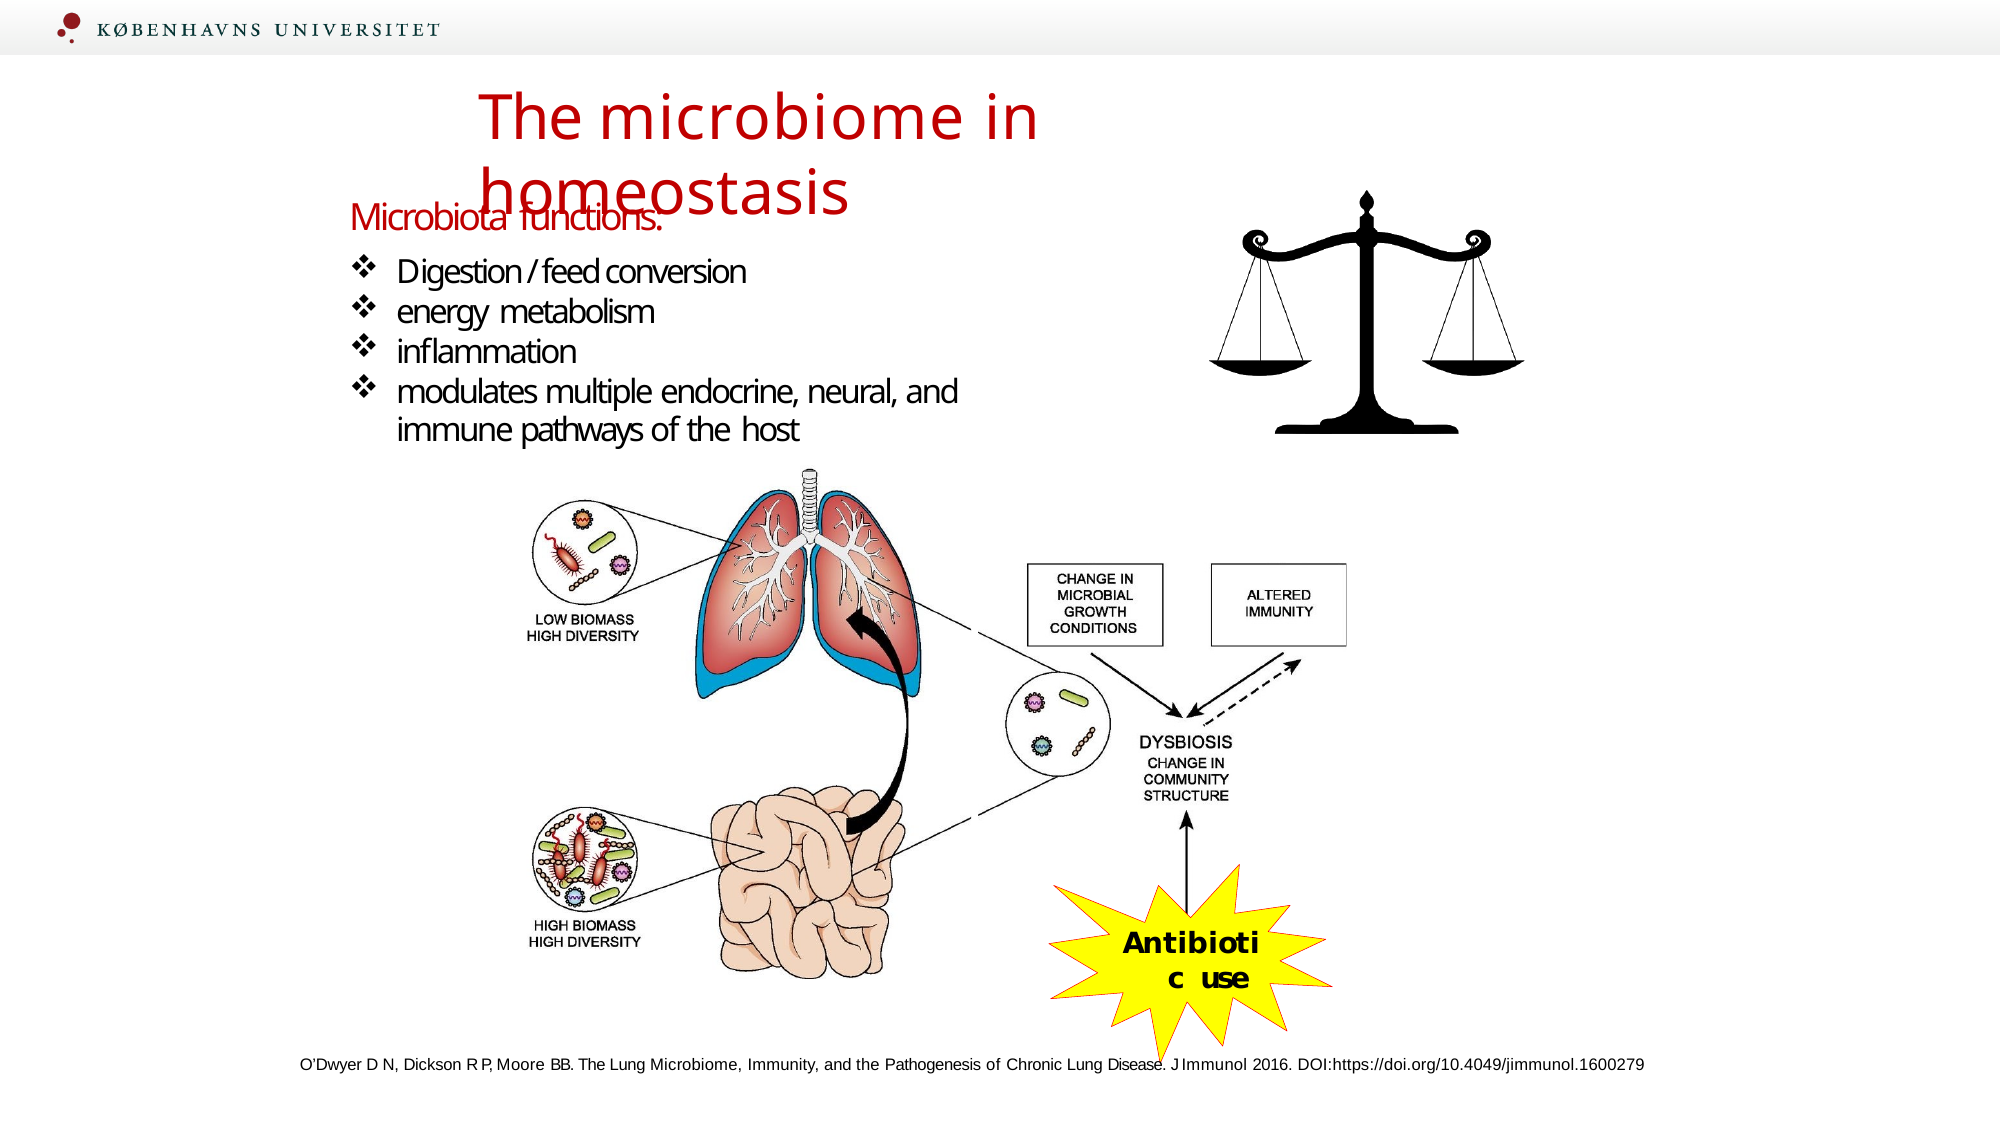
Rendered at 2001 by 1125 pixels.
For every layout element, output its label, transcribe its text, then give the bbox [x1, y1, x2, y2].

text_box [1208, 187, 1525, 436]
title The microbiome in homeostasis [476, 75, 1385, 265]
text_box Microbiota functions: Digestion / feed conversion energy metabolism inflammation modulates multiple endocrine, neural, and immune pathways of the host [347, 175, 1057, 448]
picture [91, 15, 476, 42]
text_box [526, 465, 1347, 1064]
text_box O’Dwyer D N, Dickson R P, Moore BB. The Lung Microbiome, Immunity, and the Pathogenesis of Chronic Lung Disease. J Immunol 2016. DOI:https://doi.org/10.4049/jimmunol.1600279 [297, 1051, 1656, 1074]
